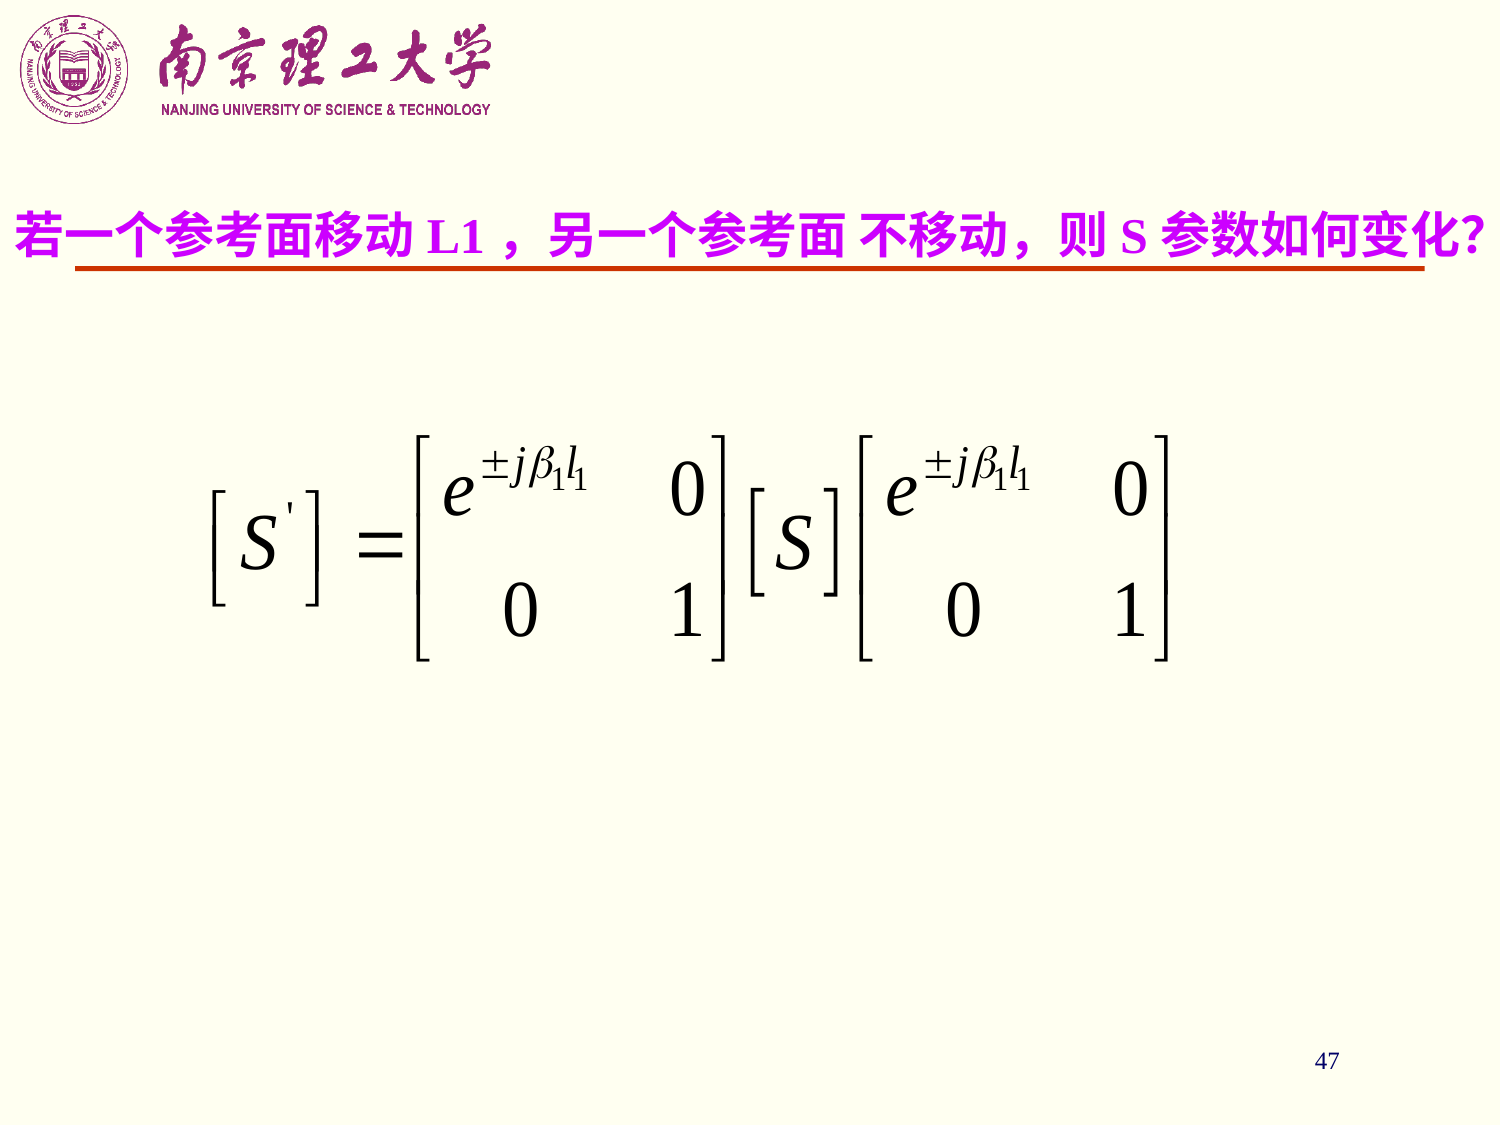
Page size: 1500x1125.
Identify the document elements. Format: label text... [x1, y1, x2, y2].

picture [17, 15, 491, 126]
text_box 若一个参考面移动L1，另一个参考面 不移动，则S参数如何变化？ [0, 196, 1500, 272]
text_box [194, 420, 1199, 678]
